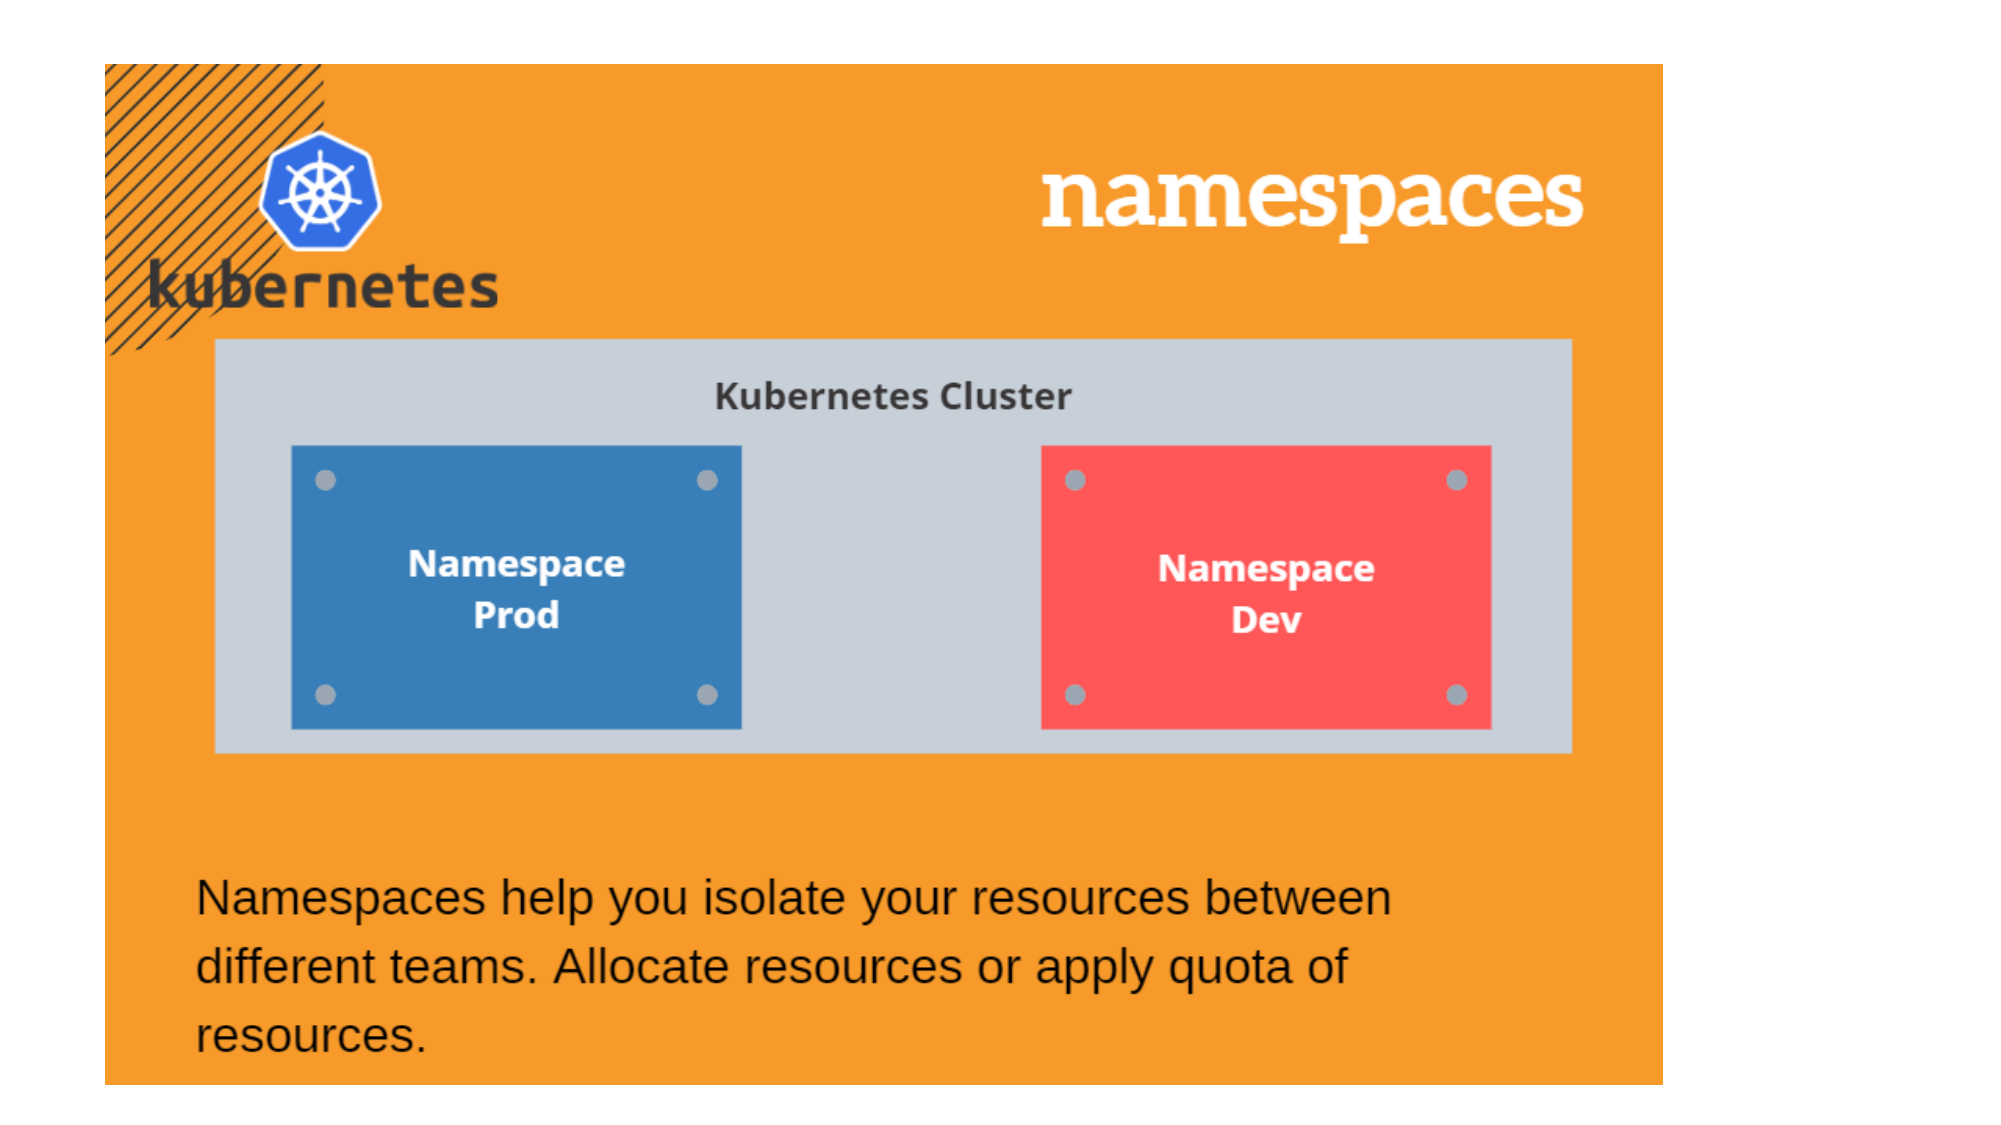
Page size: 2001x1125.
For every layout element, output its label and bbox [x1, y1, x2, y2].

picture [105, 64, 1663, 1085]
